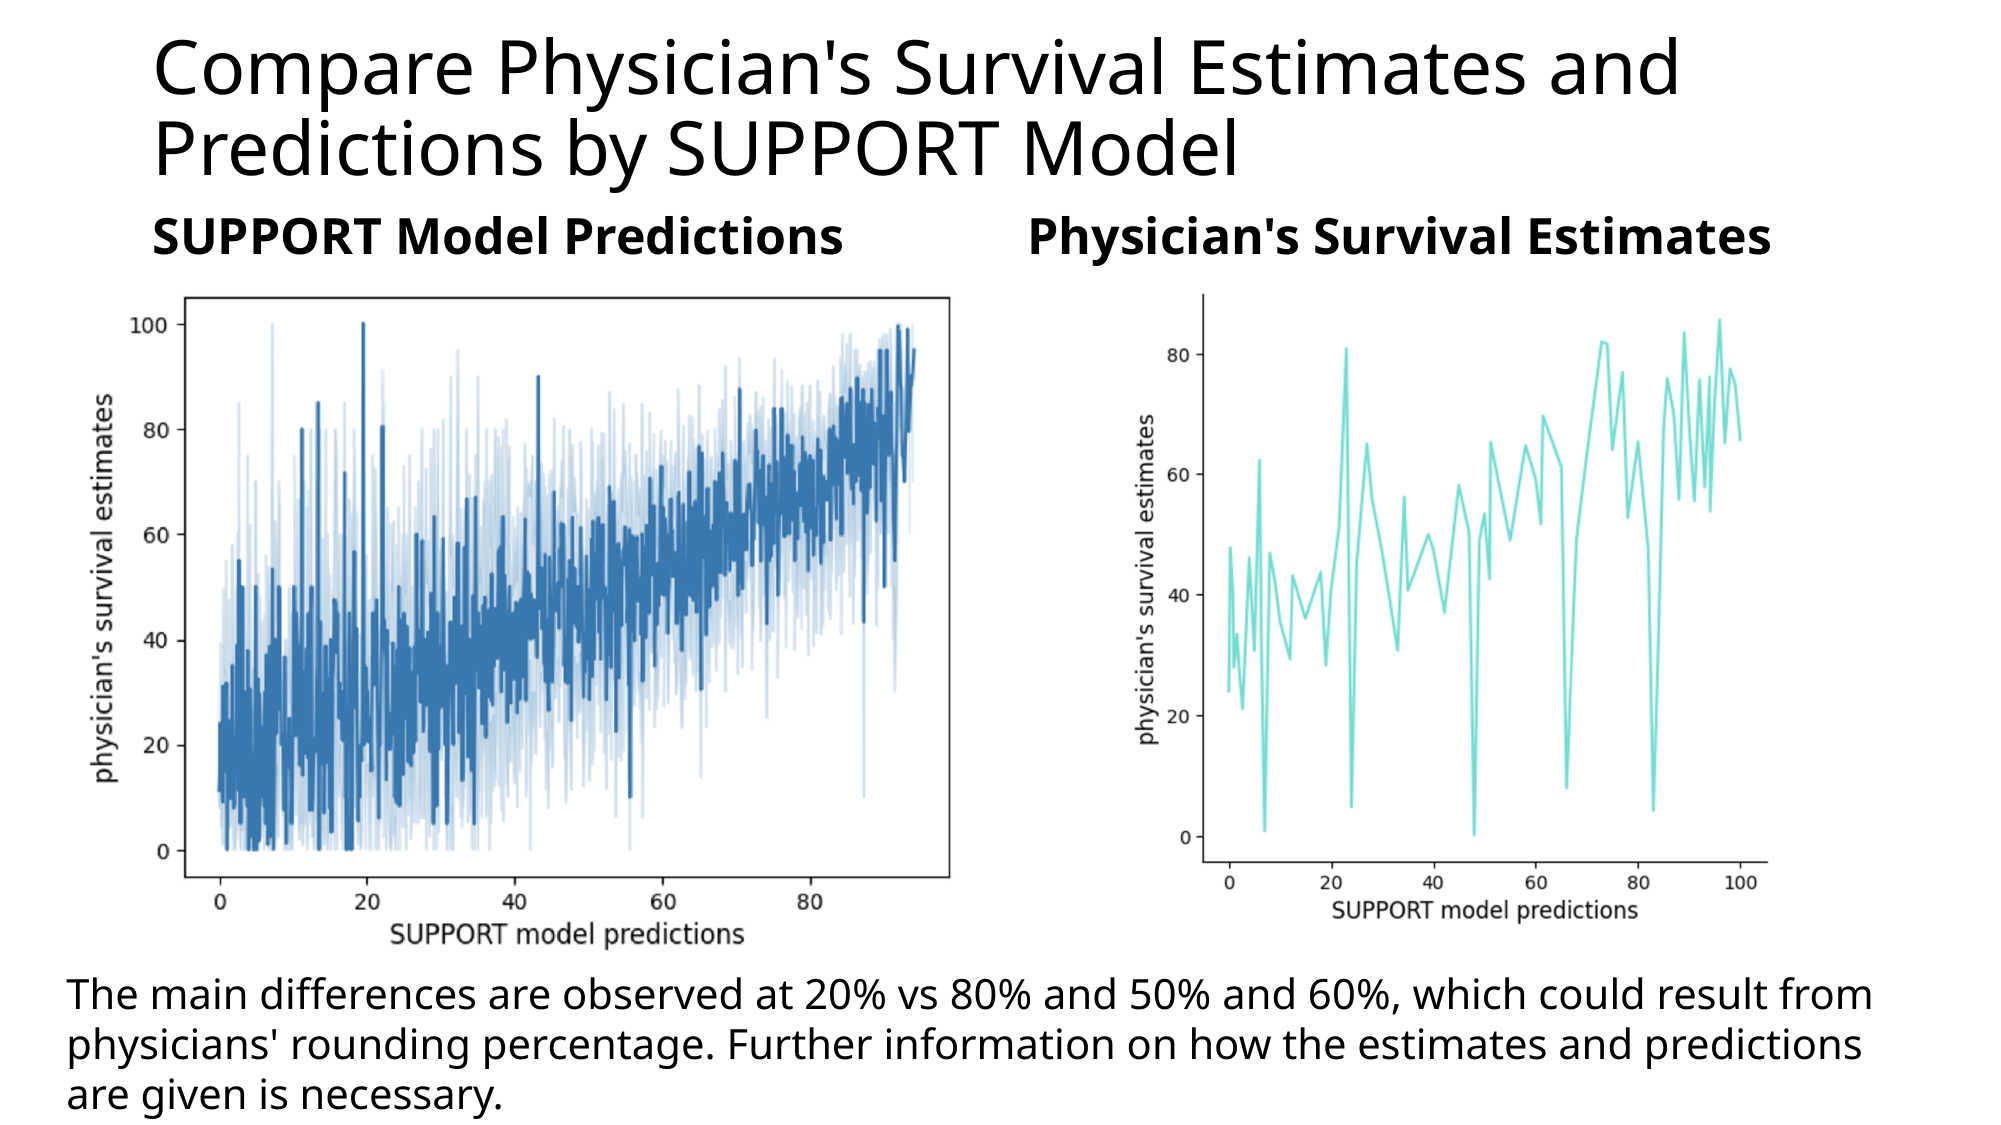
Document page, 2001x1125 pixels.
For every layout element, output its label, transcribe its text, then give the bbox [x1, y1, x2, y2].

list SUPPORT Model Predictions [137, 137, 984, 273]
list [1012, 288, 1851, 965]
text_box The main differences are observed at 20% vs 80% and 50% and 60%, which could result from physicians' rounding percentage. Further information on how the estimates and predictions are given is necessary. [51, 959, 1944, 1125]
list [0, 292, 1012, 964]
title Compare Physician's Survival Estimates and Predictions by SUPPORT Model [137, 2, 1863, 220]
list Physician's Survival Estimates [1012, 137, 1863, 273]
